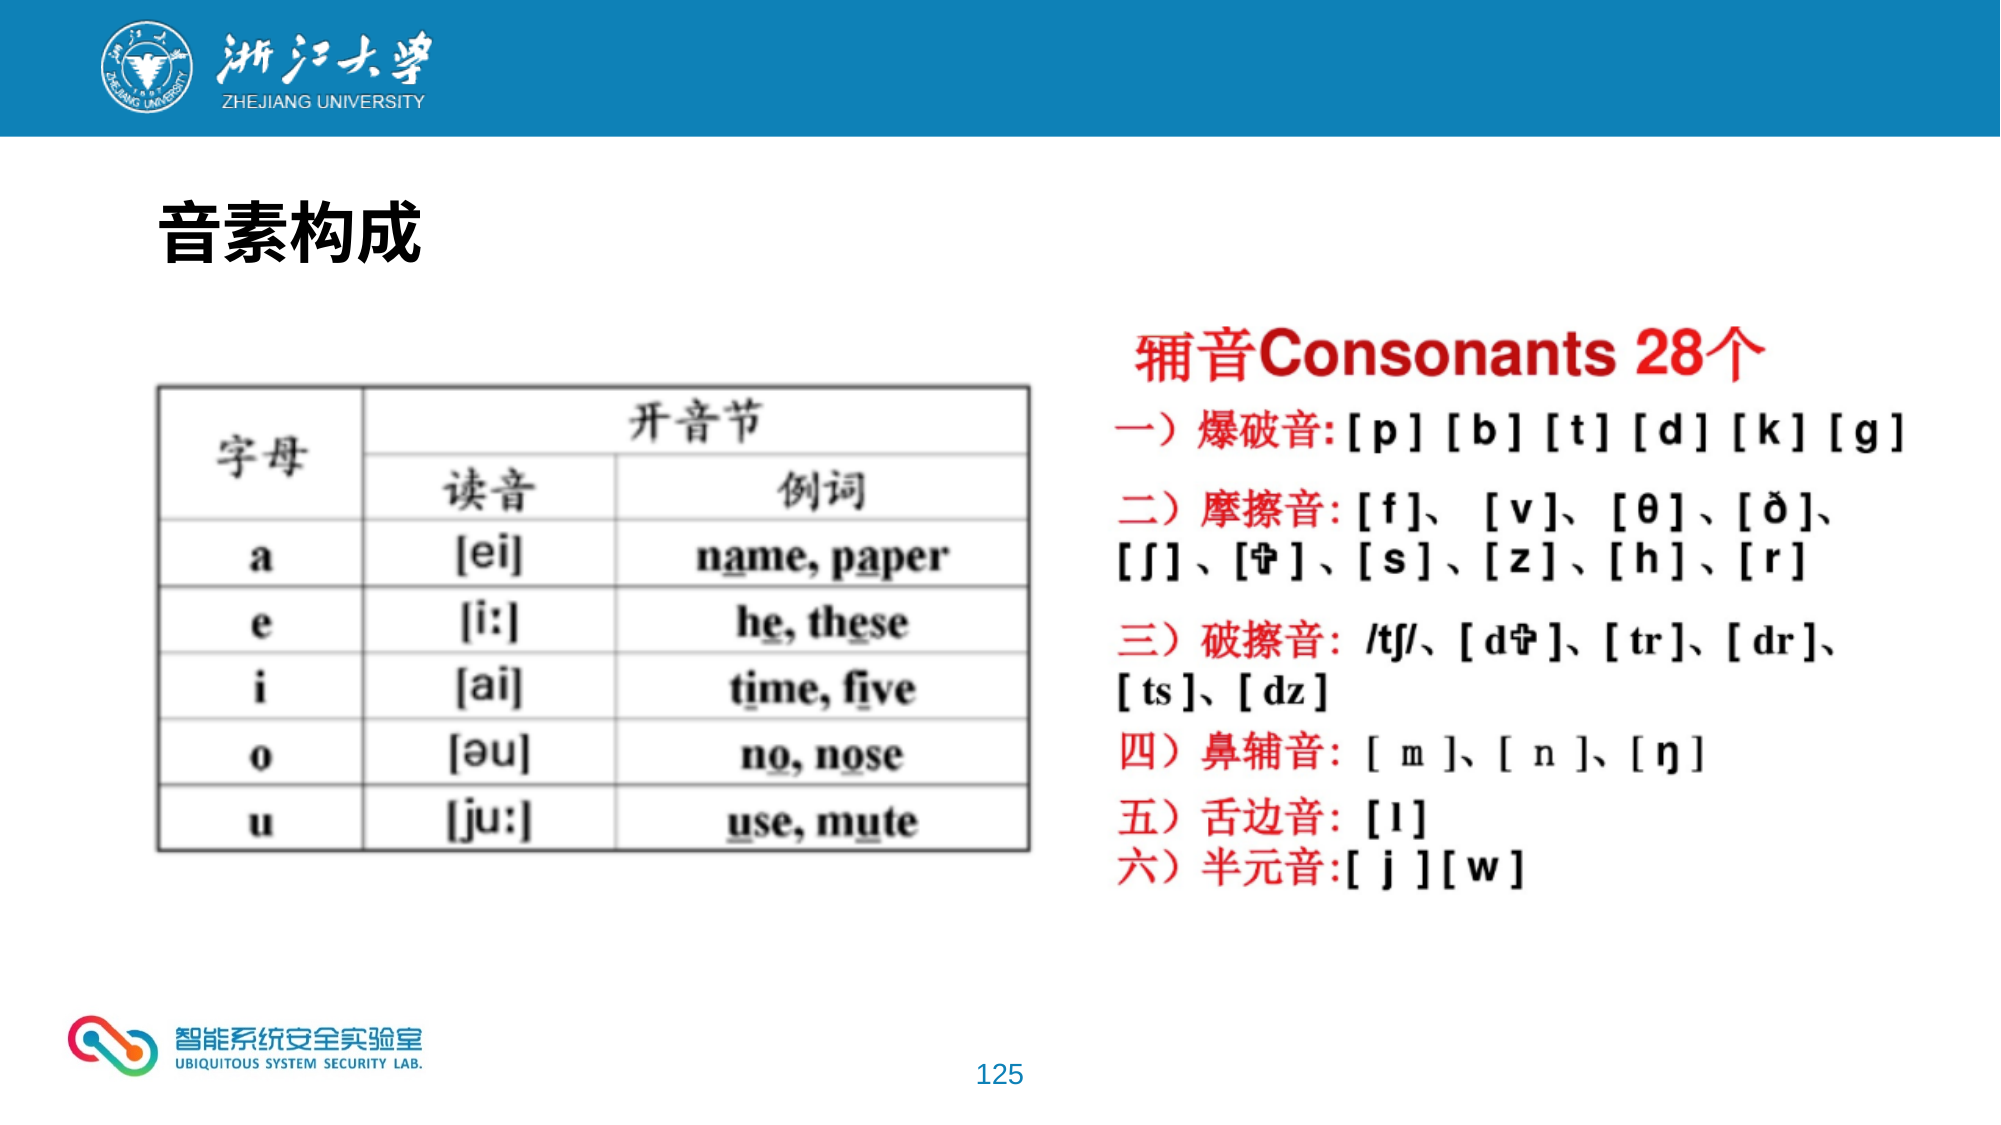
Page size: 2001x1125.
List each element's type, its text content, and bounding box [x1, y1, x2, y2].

picture [338, 33, 377, 74]
picture [391, 30, 432, 84]
picture [312, 40, 330, 66]
picture [139, 369, 1042, 865]
text_box 音素构成 [141, 183, 438, 279]
picture [102, 21, 193, 114]
picture [50, 997, 447, 1093]
picture [317, 95, 425, 108]
picture [368, 66, 380, 77]
picture [1085, 322, 1914, 912]
picture [222, 95, 312, 108]
picture [281, 33, 307, 84]
picture [216, 32, 274, 84]
